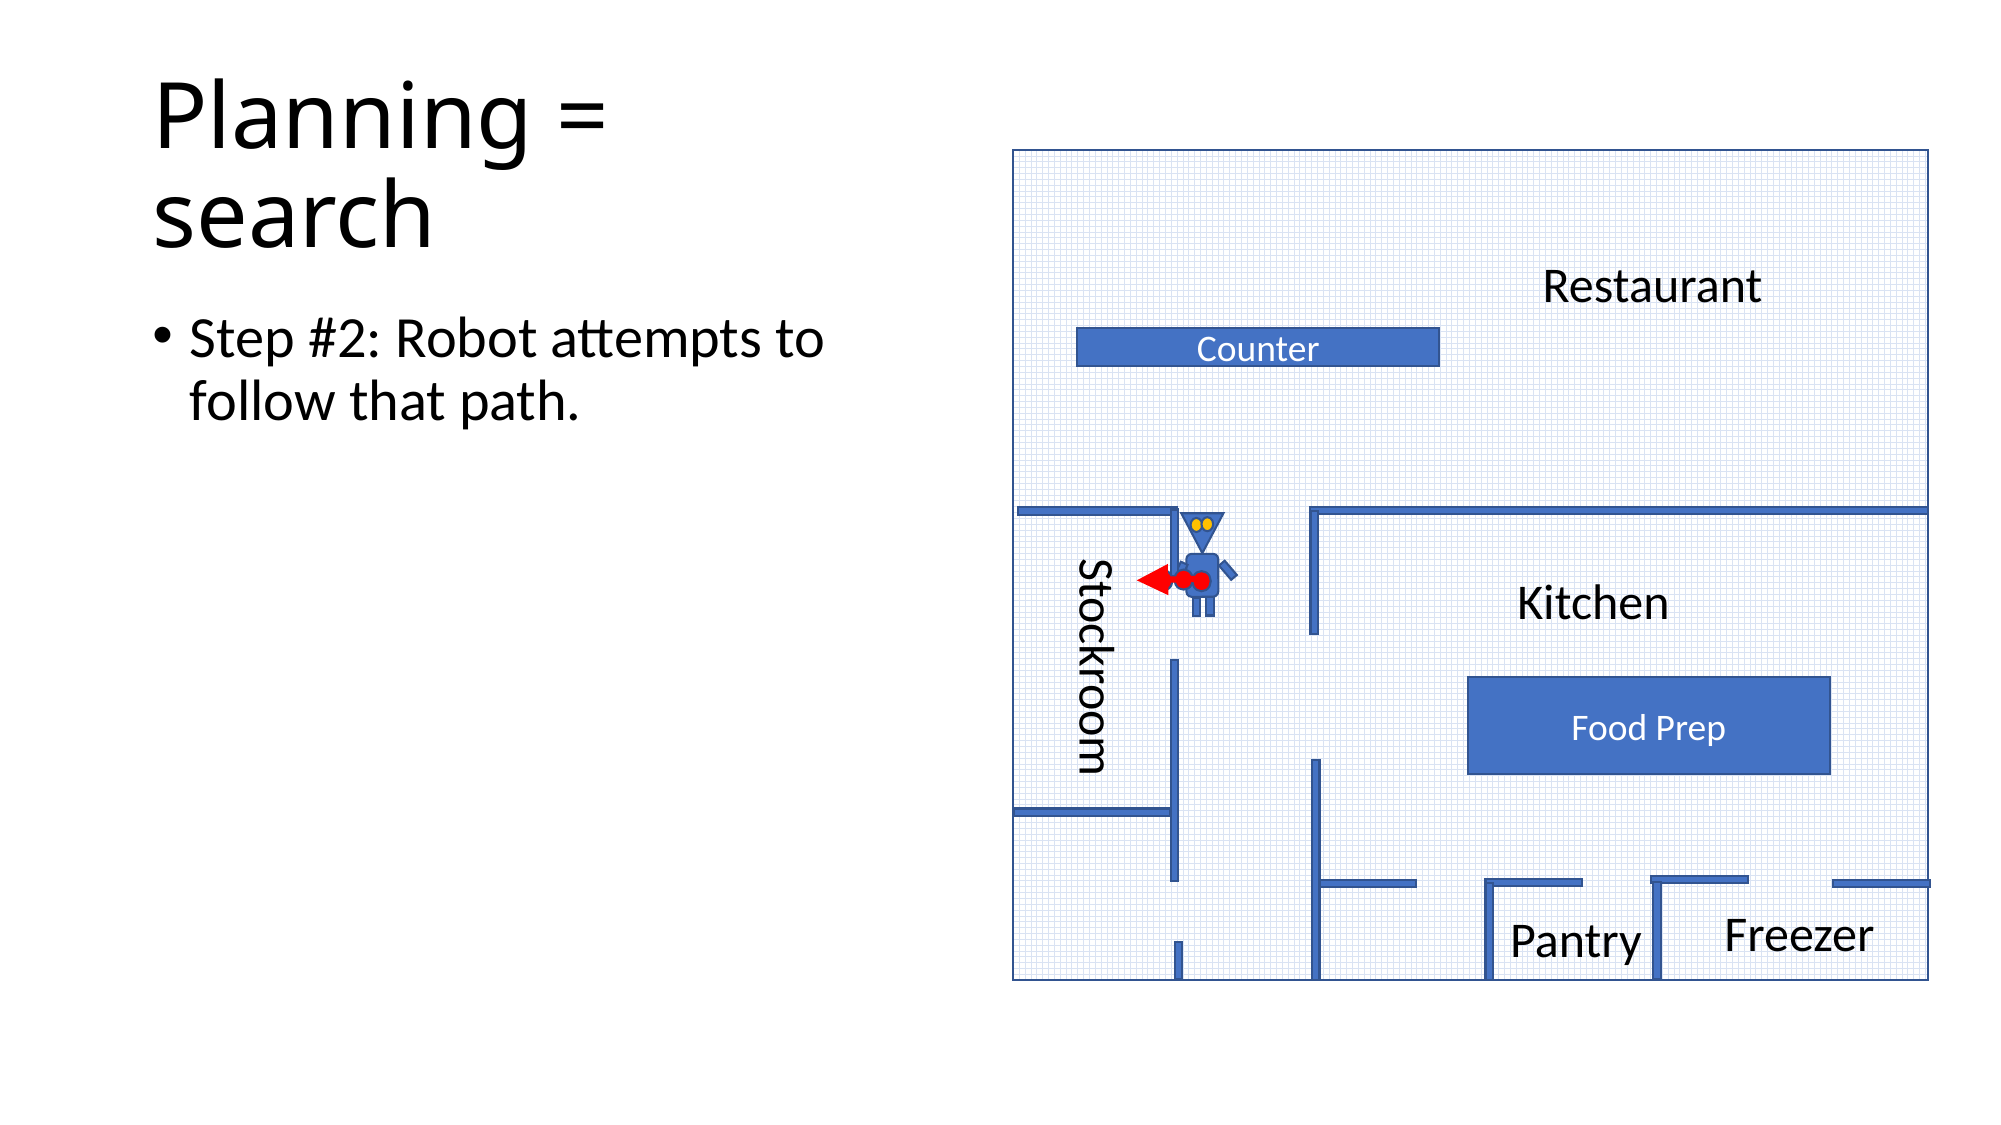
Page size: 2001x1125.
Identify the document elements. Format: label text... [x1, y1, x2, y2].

text_box [1174, 941, 1183, 980]
text_box [1652, 881, 1662, 980]
text_box Food Prep [1467, 676, 1831, 775]
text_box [1176, 513, 1232, 617]
text_box [1170, 508, 1179, 576]
text_box [1832, 879, 1931, 888]
text_box [1017, 506, 1178, 516]
text_box [1013, 807, 1171, 817]
text_box [1319, 879, 1417, 888]
text_box [1309, 510, 1319, 635]
text_box [1012, 149, 1929, 981]
title Planning = search [137, 59, 893, 278]
text_box [1484, 882, 1494, 981]
text_box [1311, 759, 1321, 981]
text_box [1309, 506, 1929, 515]
text_box Restaurant [1527, 245, 1778, 320]
list Step #2: Robot attempts to follow that path. [137, 299, 988, 1014]
text_box [1170, 659, 1179, 882]
text_box [1650, 875, 1749, 884]
text_box [1484, 878, 1583, 887]
text_box Stockroom [1062, 543, 1137, 792]
text_box Counter [1076, 327, 1440, 367]
text_box Pantry [1495, 899, 1657, 975]
text_box Kitchen [1502, 562, 1685, 638]
text_box Freezer [1709, 893, 1890, 969]
